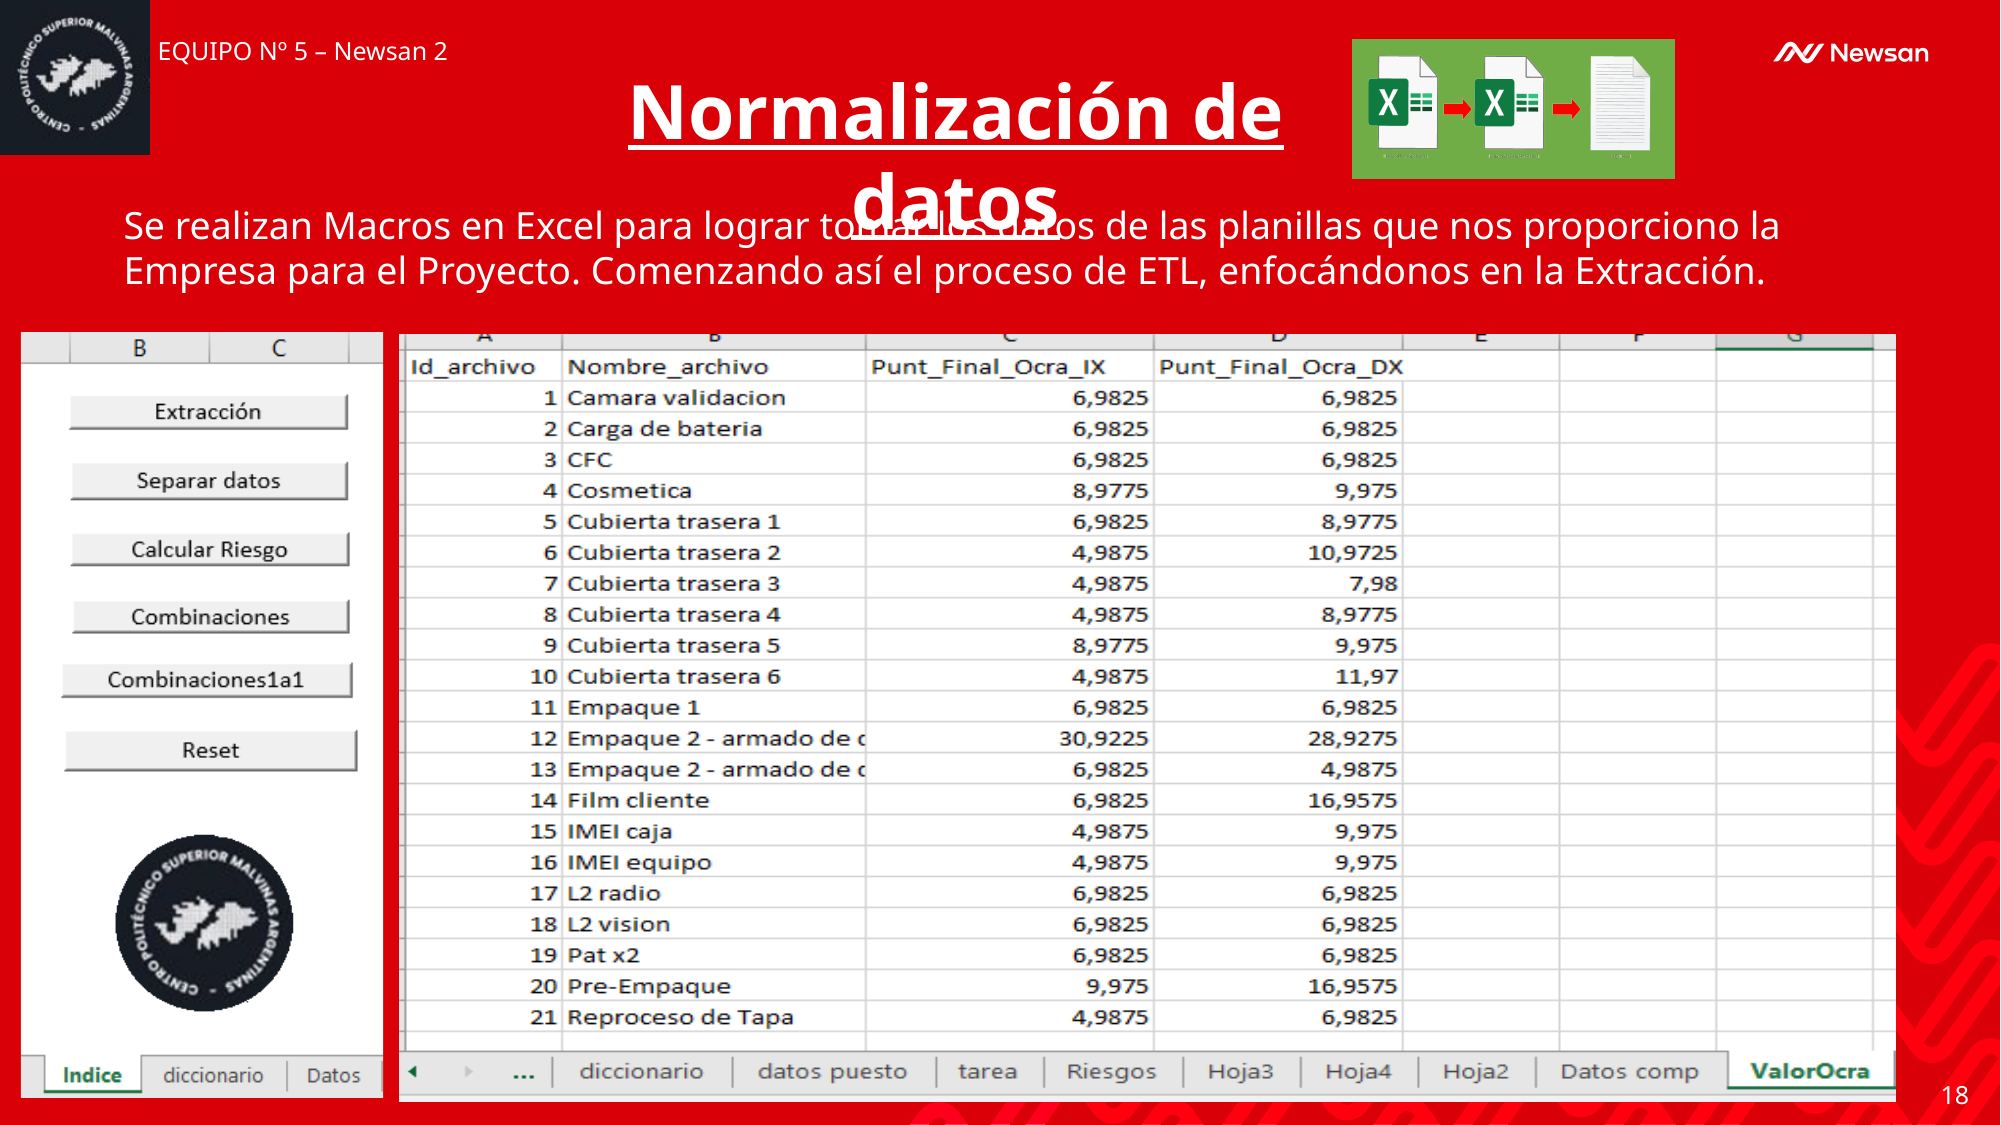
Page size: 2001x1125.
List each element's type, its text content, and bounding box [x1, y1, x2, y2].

text_box Se realizan Macros en Excel para lograr tomar los datos de las planillas que nos proporciono la Empresa para el Proyecto. Comenzando así el proceso de ETL, enfocándonos en la Extracción. [108, 194, 1896, 300]
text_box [20, 332, 384, 1098]
text_box Normalización de datos [582, 56, 1330, 252]
text_box 18 [1539, 1065, 1990, 1125]
text_box EQUIPO Nº 5 – Newsan 2 [150, 28, 734, 73]
picture [0, 0, 2000, 1125]
